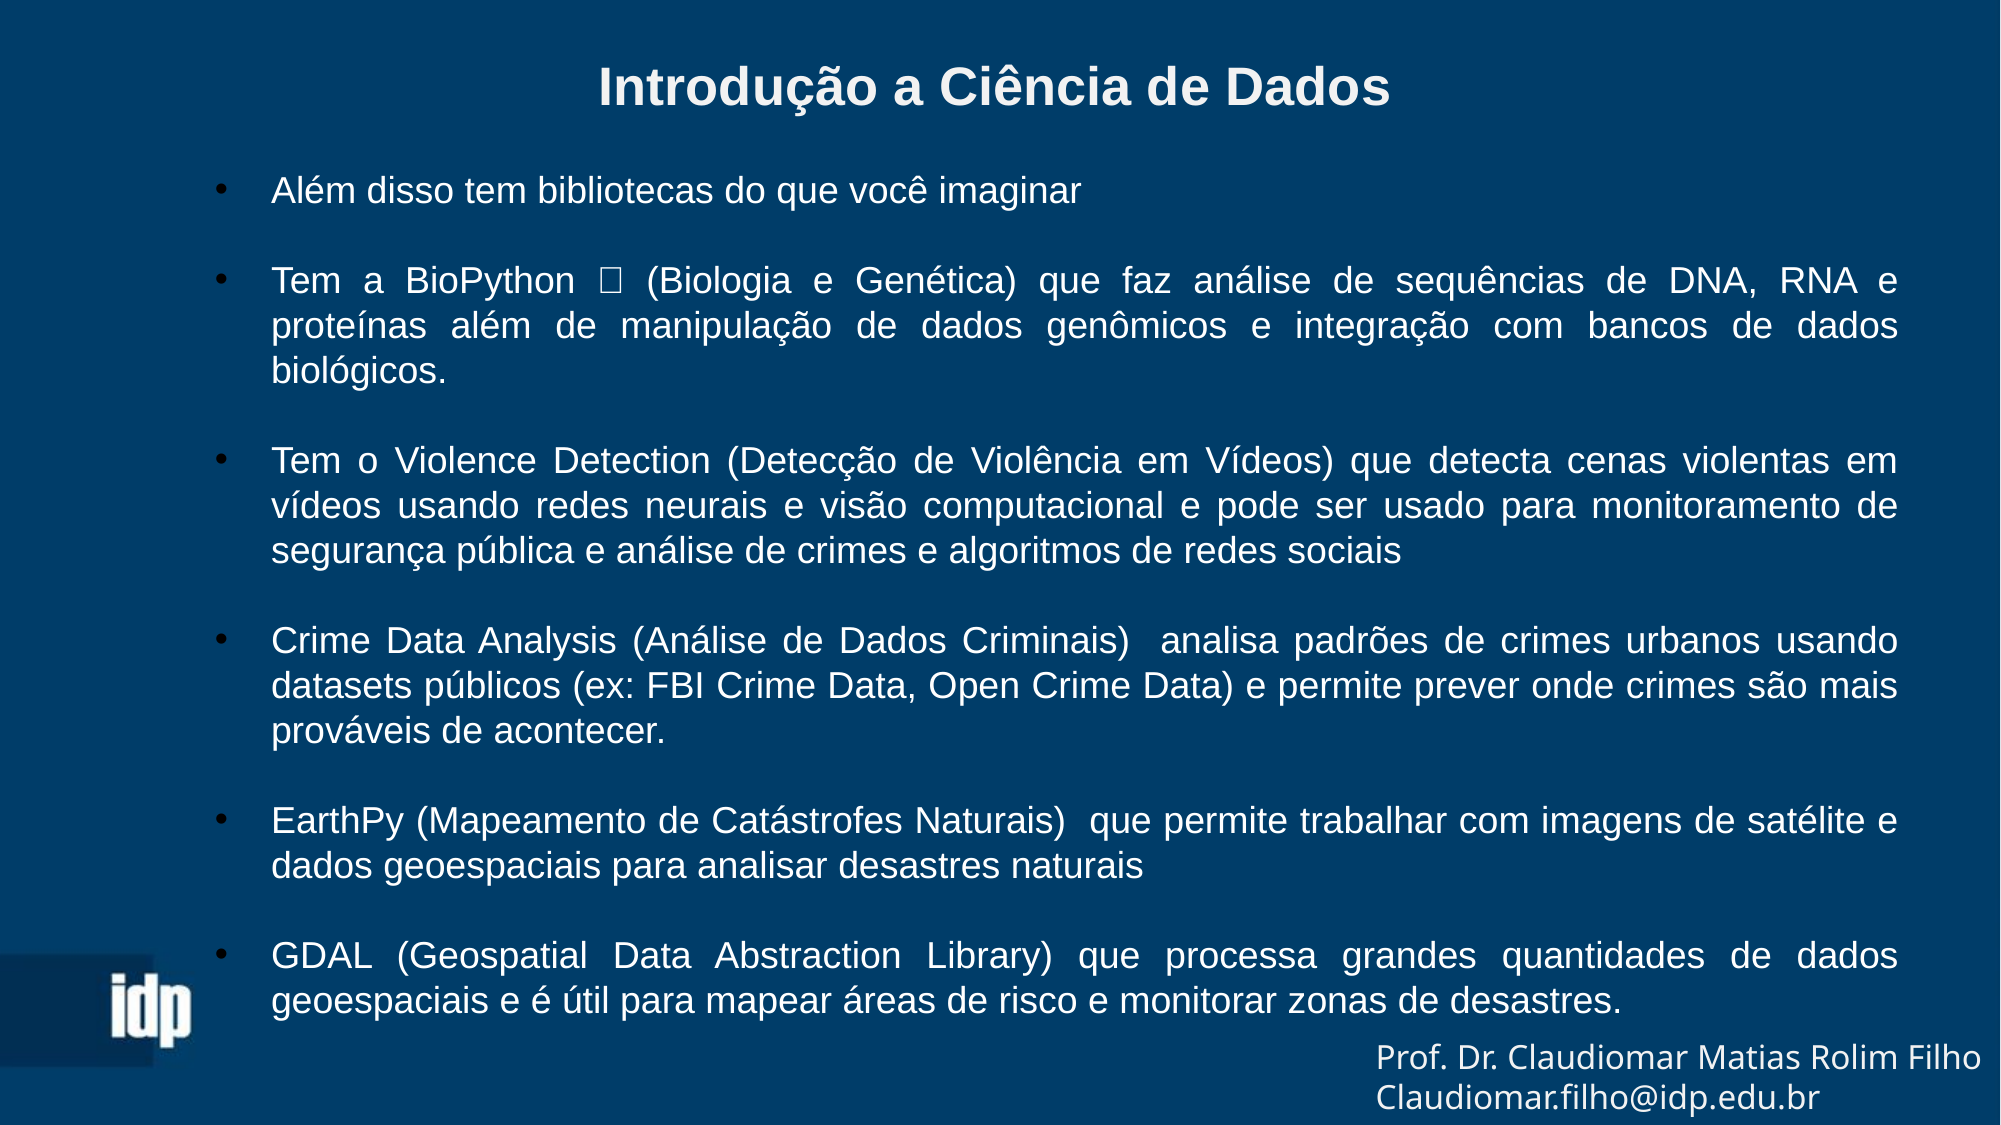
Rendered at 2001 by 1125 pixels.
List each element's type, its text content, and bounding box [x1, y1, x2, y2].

text_box Além disso tem bibliotecas do que você imaginar Tem a BioPython 🧬 (Biologia e Genética) que faz análise de sequências de DNA, RNA e proteínas além de manipulação de dados genômicos e integração com bancos de dados biológicos. Tem o Violence Detection (Detecção de Violência em Vídeos) que detecta cenas violentas em vídeos usando redes neurais e visão computacional e pode ser usado para monitoramento de segurança pública e análise de crimes e algoritmos de redes sociais Crime Data Analysis (Análise de Dados Criminais) analisa padrões de crimes urbanos usando datasets públicos (ex: FBI Crime Data, Open Crime Data) e permite prever onde crimes são mais prováveis de acontecer. EarthPy (Mapeamento de Catástrofes Naturais) que permite trabalhar com imagens de satélite e dados geoespaciais para analisar desastres naturais GDAL (Geospatial Data Abstraction Library) que processa grandes quantidades de dados geoespaciais e é útil para mapear áreas de risco e monitorar zonas de desastres. [200, 158, 1914, 1125]
picture [0, 0, 2001, 1125]
text_box Introdução a Ciência de Dados [583, 43, 2000, 902]
text_box Prof. Dr. Claudiomar Matias Rolim Filho Claudiomar.filho@idp.edu.br [1360, 1029, 2000, 1124]
